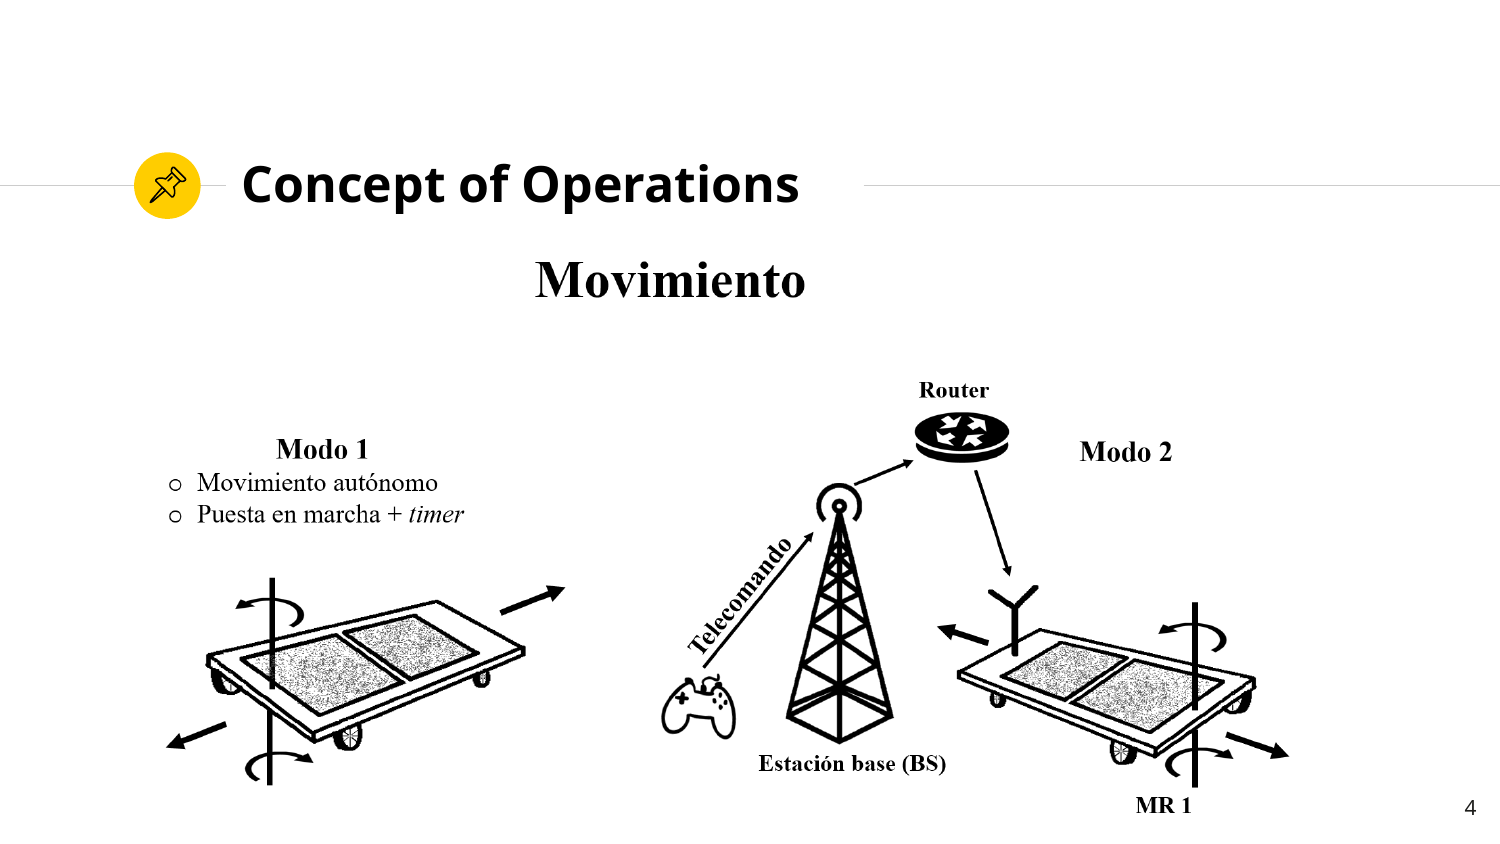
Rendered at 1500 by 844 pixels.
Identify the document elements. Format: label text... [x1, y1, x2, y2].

slide_number 4 [1401, 779, 1492, 844]
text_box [150, 166, 186, 203]
title Concept of Operations [226, 146, 911, 219]
picture [115, 248, 1301, 827]
